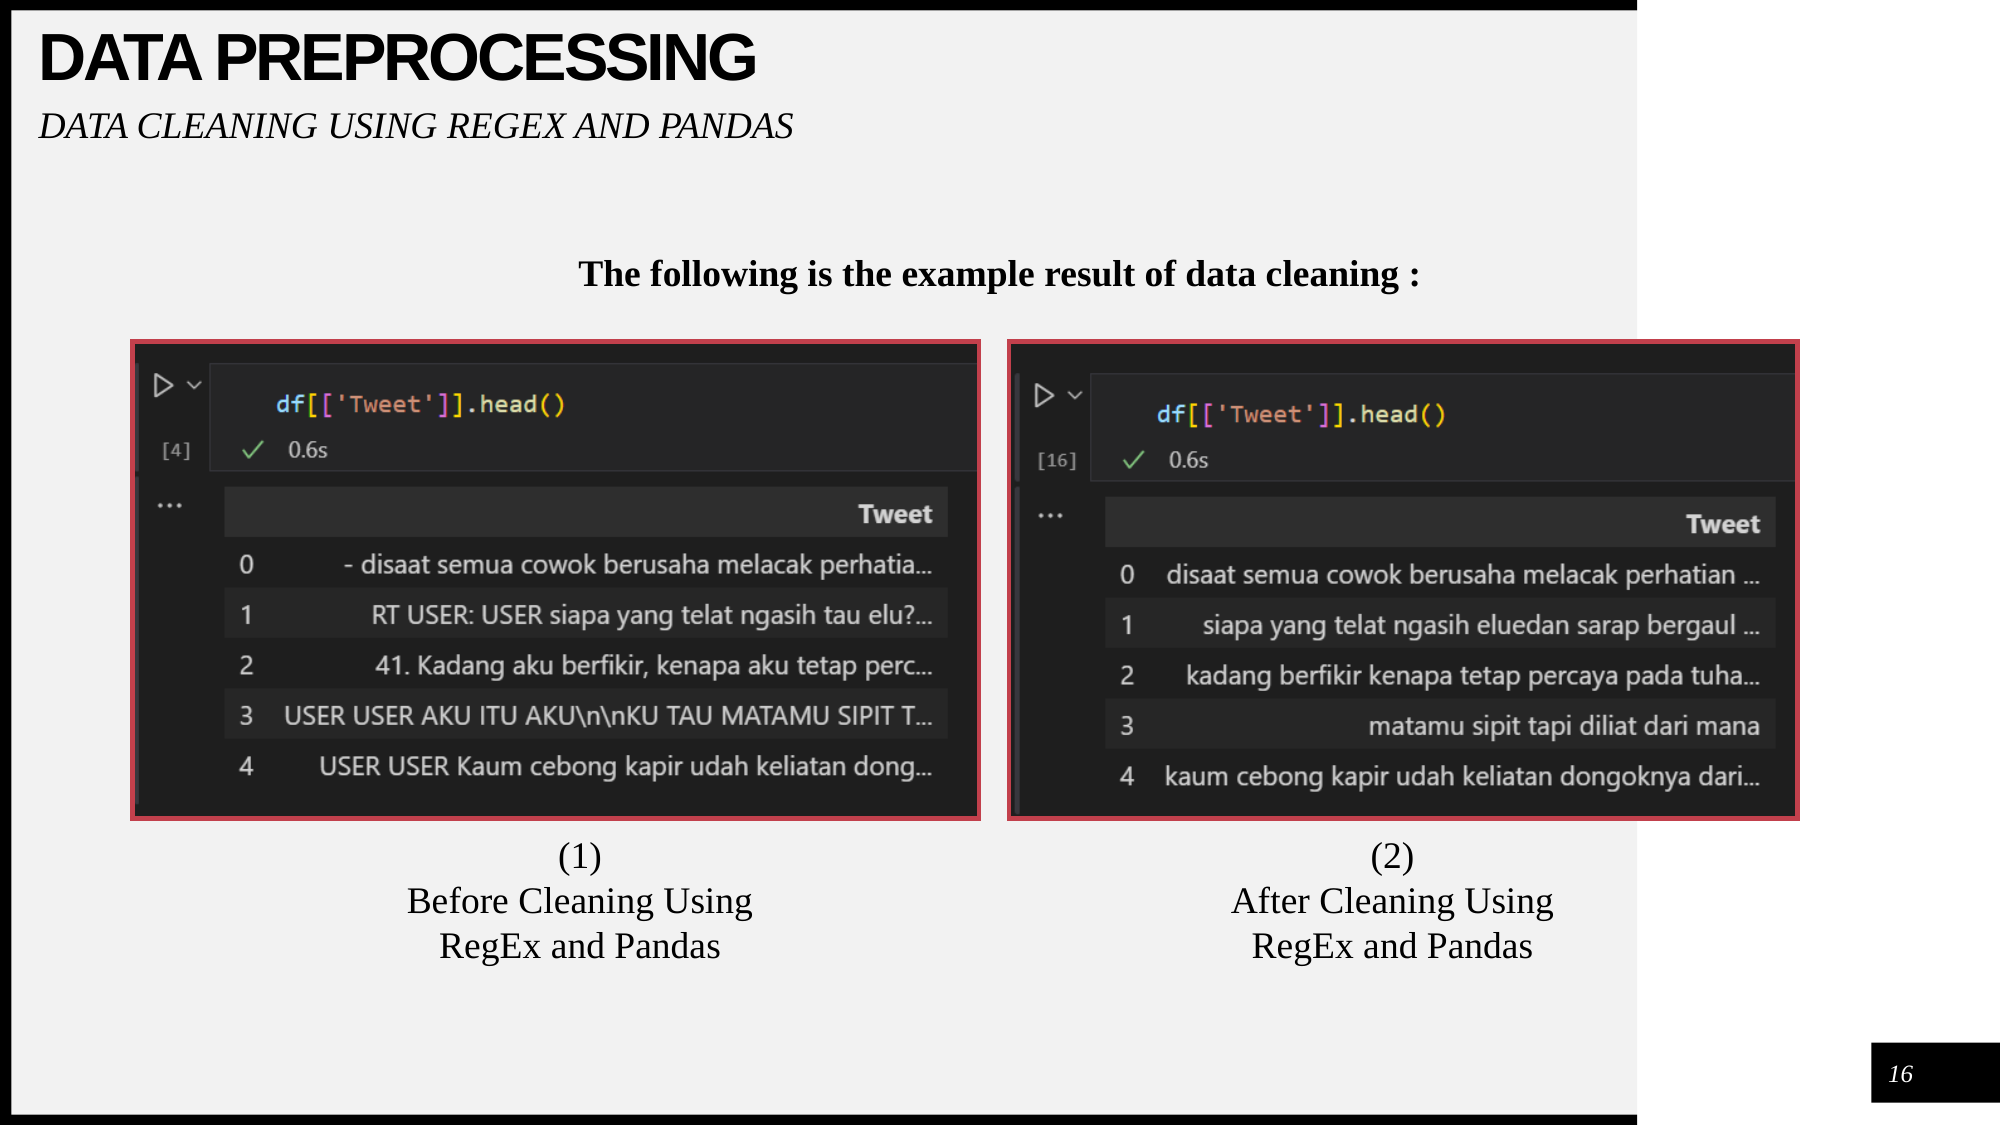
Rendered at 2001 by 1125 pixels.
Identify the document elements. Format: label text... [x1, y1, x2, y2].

text_box (1) Before Cleaning Using RegEx and Pandas [390, 824, 770, 974]
title Data preprocessing [38, 23, 1548, 94]
text_box The following is the example result of data cleaning : [215, 218, 1784, 338]
list DATA CLEANING USING REGEX AND PANDAS [38, 106, 1548, 166]
text_box (2) After Cleaning Using RegEx and Pandas [1202, 823, 1583, 974]
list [134, 343, 977, 817]
picture [1011, 343, 1796, 817]
slide_number 16 [1877, 1050, 1924, 1096]
